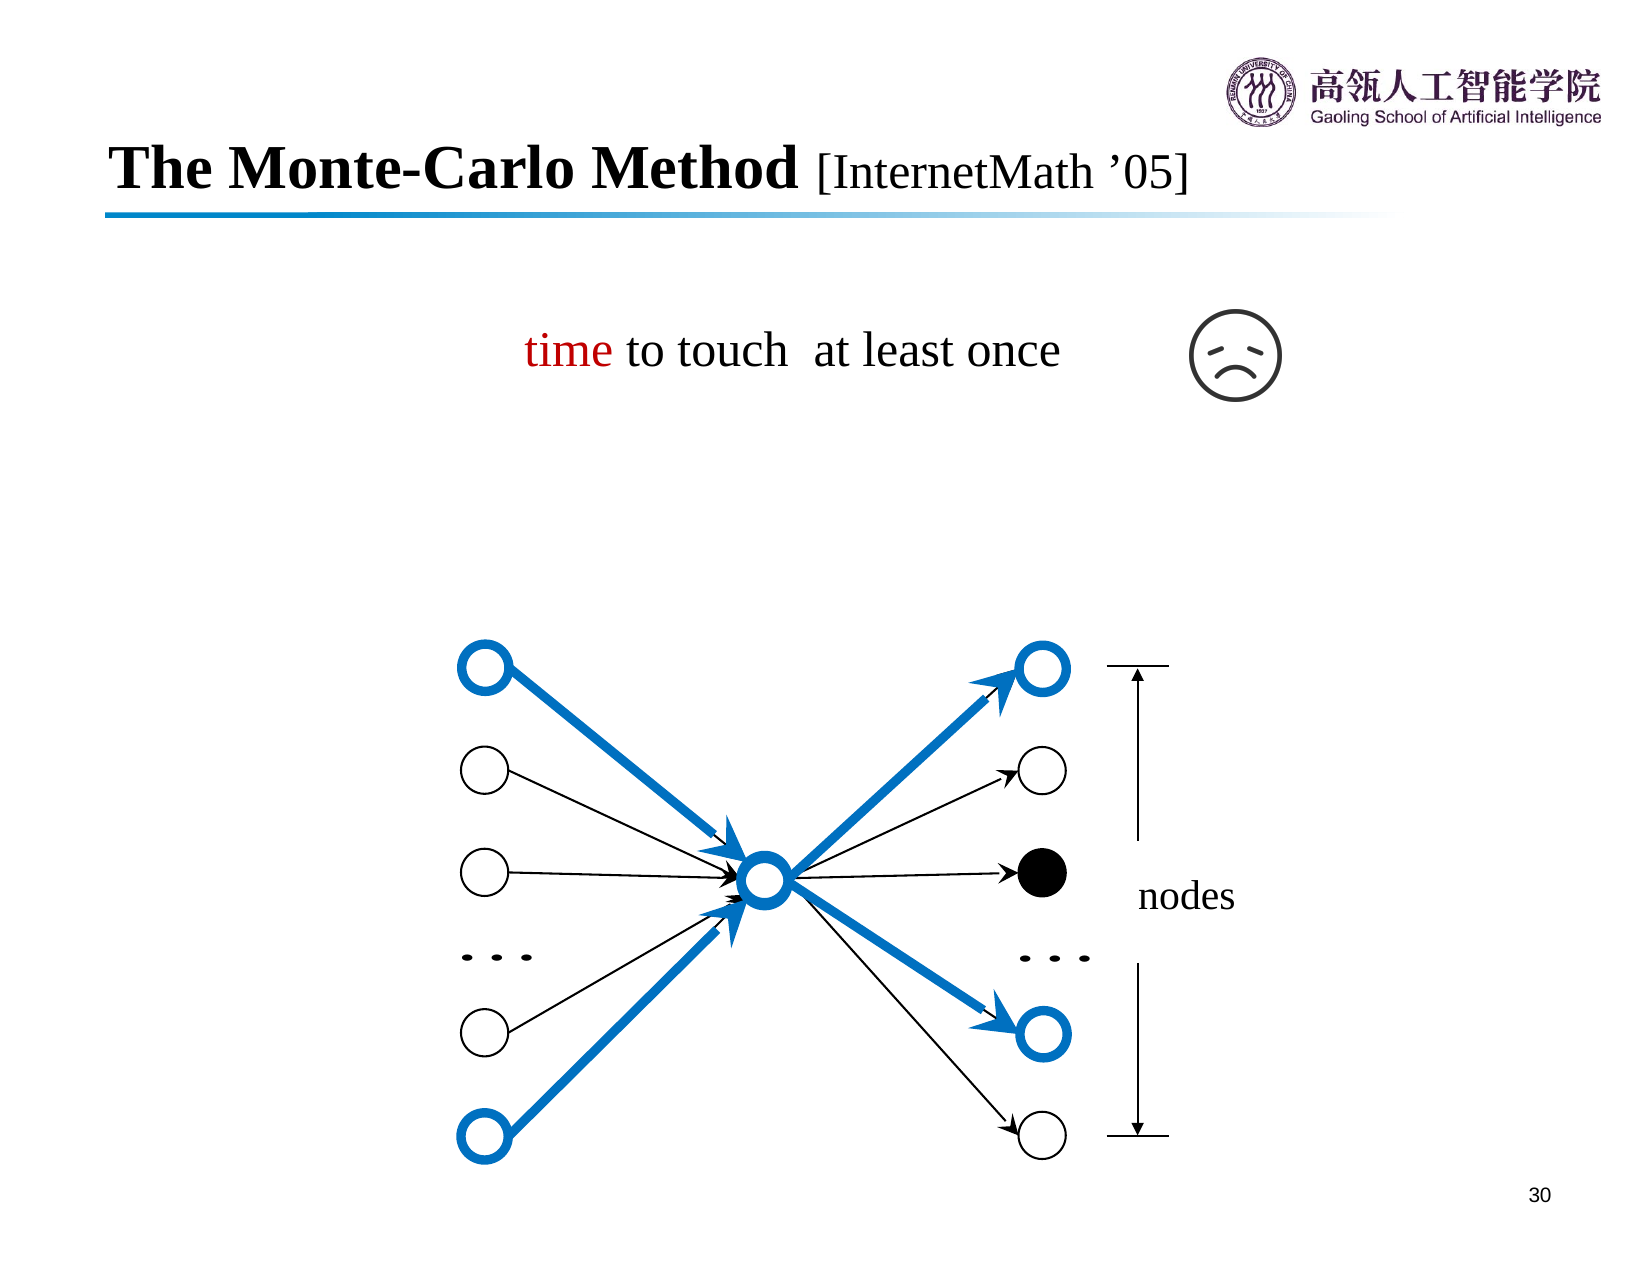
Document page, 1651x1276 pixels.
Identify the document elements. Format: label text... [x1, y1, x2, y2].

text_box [787, 1041, 1019, 1136]
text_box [507, 872, 741, 879]
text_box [787, 668, 1019, 880]
title The Monte-Carlo Method [InternetMath ’05] [92, 117, 1569, 210]
text_box [507, 864, 741, 872]
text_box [508, 898, 749, 1137]
text_box [458, 1110, 509, 1163]
picture [1226, 57, 1601, 127]
text_box [1023, 744, 1068, 797]
text_box [1017, 1109, 1068, 1162]
text_box [458, 846, 506, 899]
text_box [739, 856, 781, 908]
text_box [1017, 643, 1069, 695]
text_box [102, 210, 1406, 221]
text_box [1023, 847, 1068, 899]
text_box [458, 1007, 501, 1059]
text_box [788, 881, 1021, 1035]
text_box [458, 744, 501, 796]
text_box [459, 642, 511, 694]
text_box [754, 853, 781, 861]
picture [1188, 308, 1282, 402]
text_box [508, 667, 749, 863]
text_box [1022, 1008, 1070, 1060]
